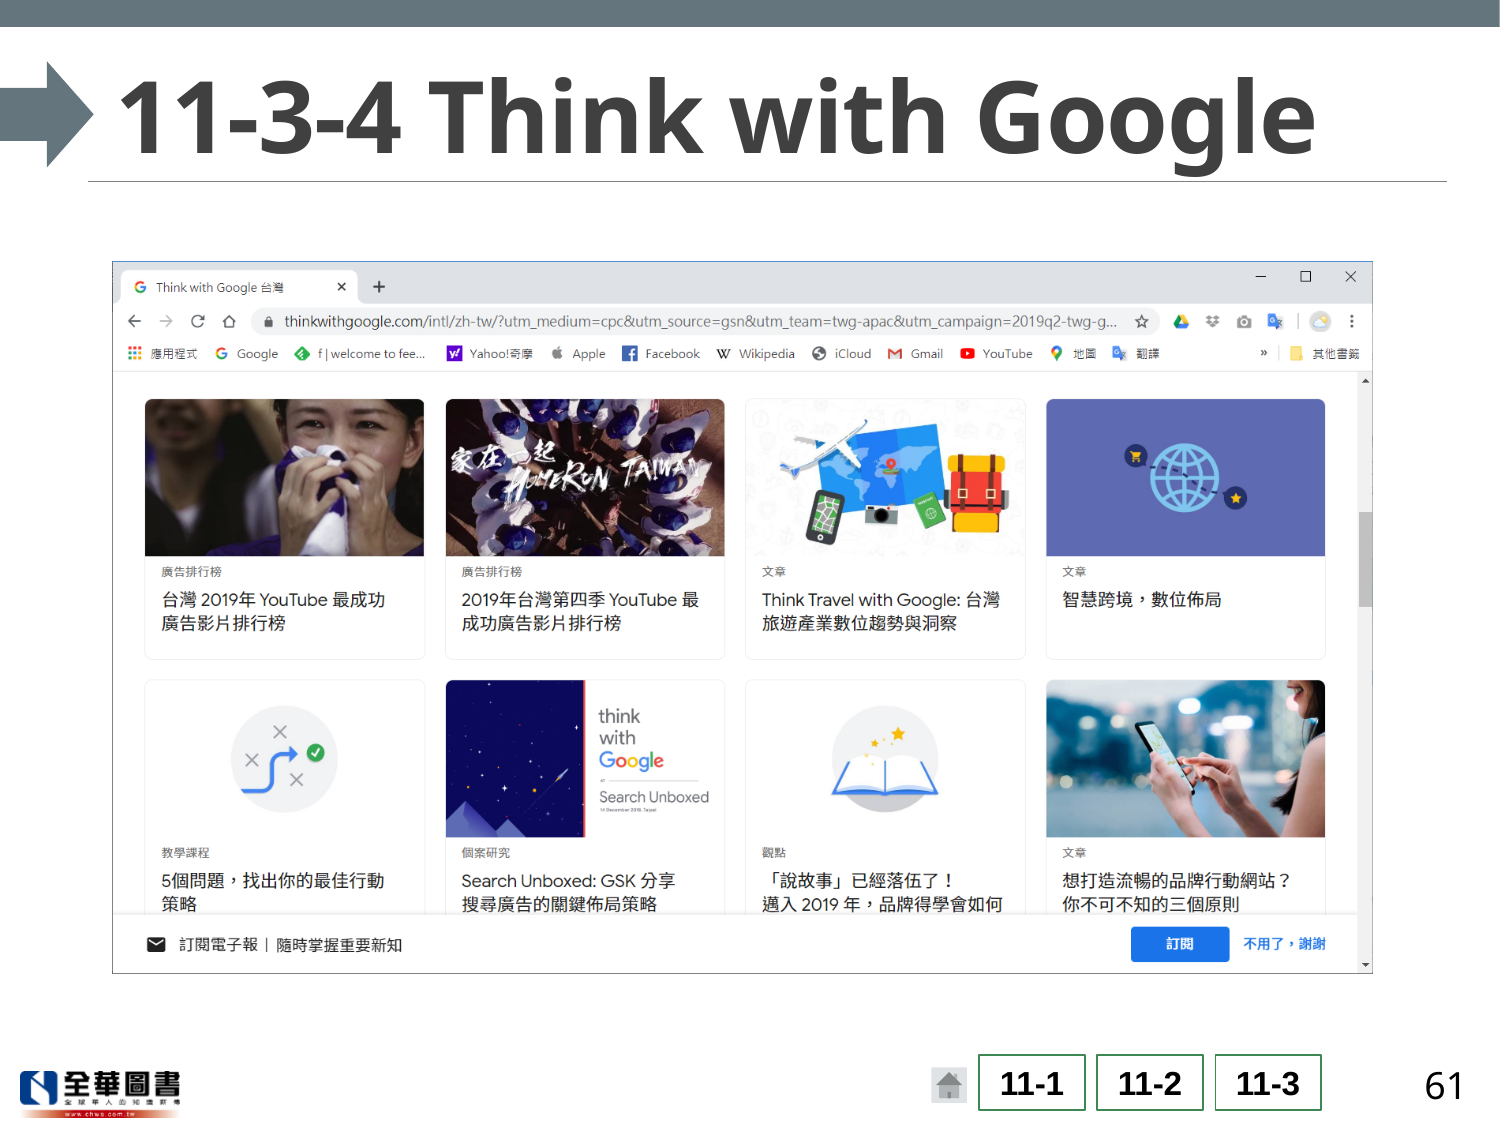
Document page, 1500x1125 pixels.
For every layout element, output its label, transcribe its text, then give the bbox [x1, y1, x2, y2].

title 11-3-4 Think with Google [100, 47, 1447, 182]
slide_number 61 [1320, 1057, 1483, 1118]
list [111, 261, 1373, 974]
picture [20, 1071, 180, 1118]
